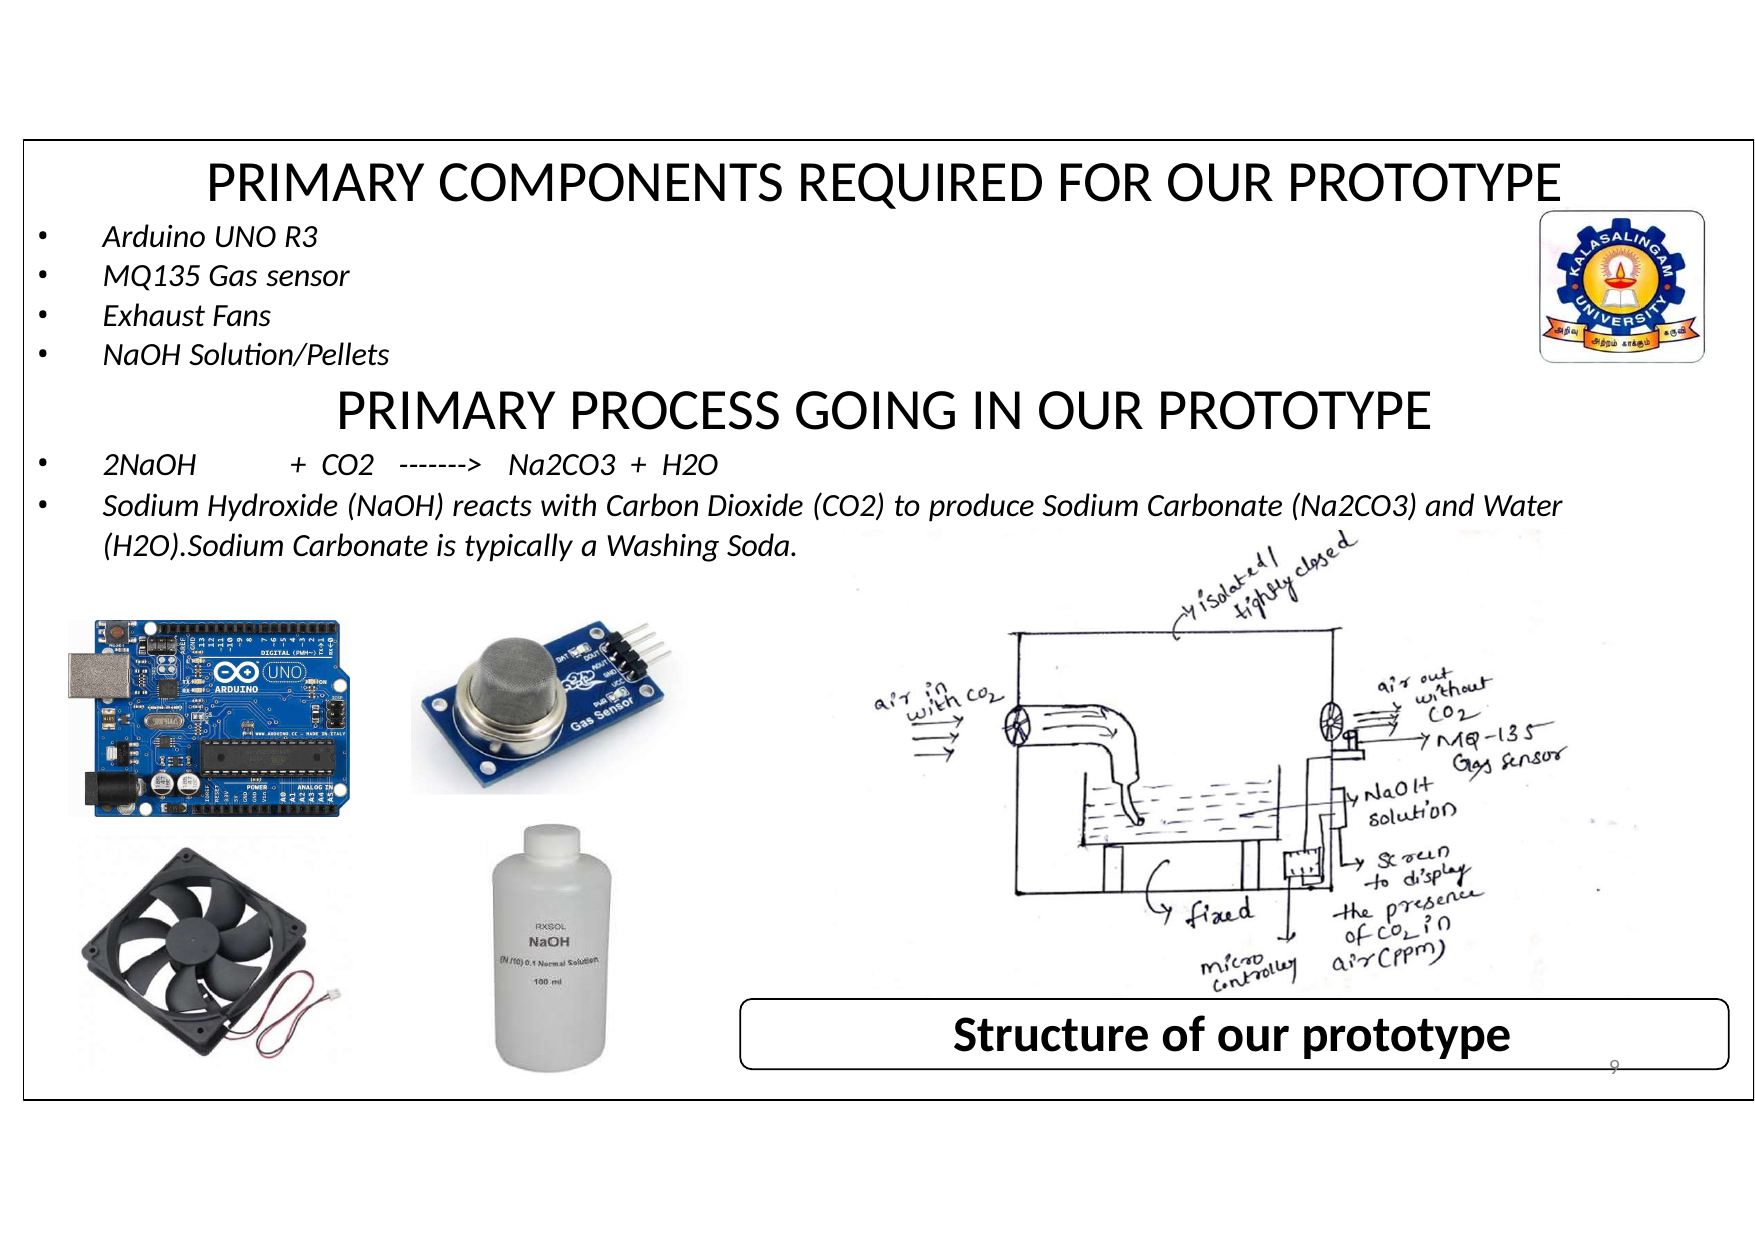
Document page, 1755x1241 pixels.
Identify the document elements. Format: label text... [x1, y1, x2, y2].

text_box Arduino UNO R3 MQ135 Gas sensor Exhaust Fans NaOH Solution/Pellets PRIMARY PROCESS GOING IN OUR PROTOTYPE 2NaOH + CO2 -------> Na2CO3 + H2O Sodium Hydroxide (NaOH) reacts with Carbon Dioxide (CO2) to produce Sodium Carbonate (Na2CO3) and Water (H2O).Sodium Carbonate is typically a Washing Soda. [34, 212, 64, 563]
title PRIMARY COMPONENTS REQUIRED FOR OUR PROTOTYPE [204, 140, 1574, 203]
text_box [68, 204, 1730, 1076]
text_box [23, 140, 1754, 1101]
